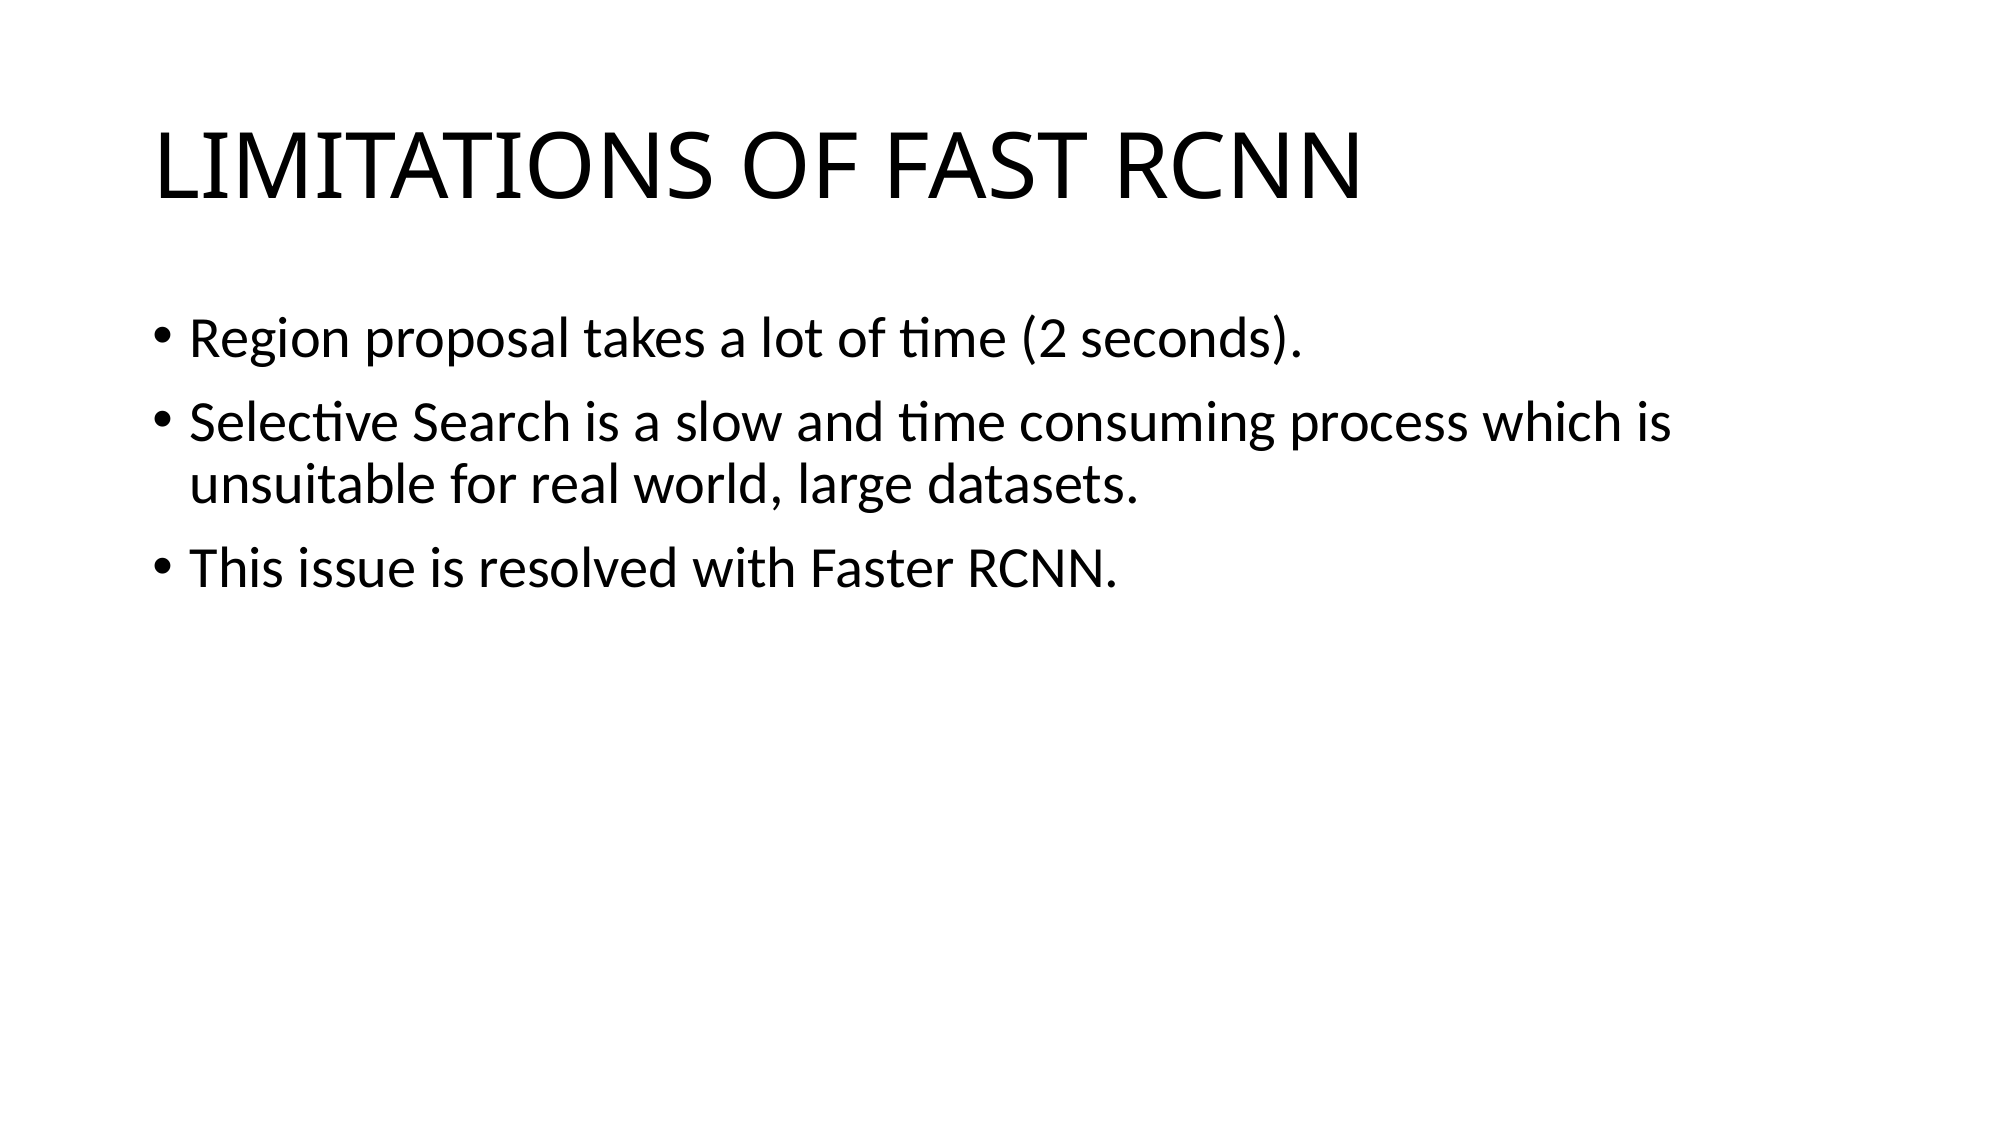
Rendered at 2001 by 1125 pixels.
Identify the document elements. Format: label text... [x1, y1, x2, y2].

list Region proposal takes a lot of time (2 seconds). Selective Search is a slow and time consuming process which is unsuitable for real world, large datasets. This issue is resolved with Faster RCNN. [137, 299, 1863, 1014]
title LIMITATIONS OF FAST RCNN [137, 59, 1863, 278]
